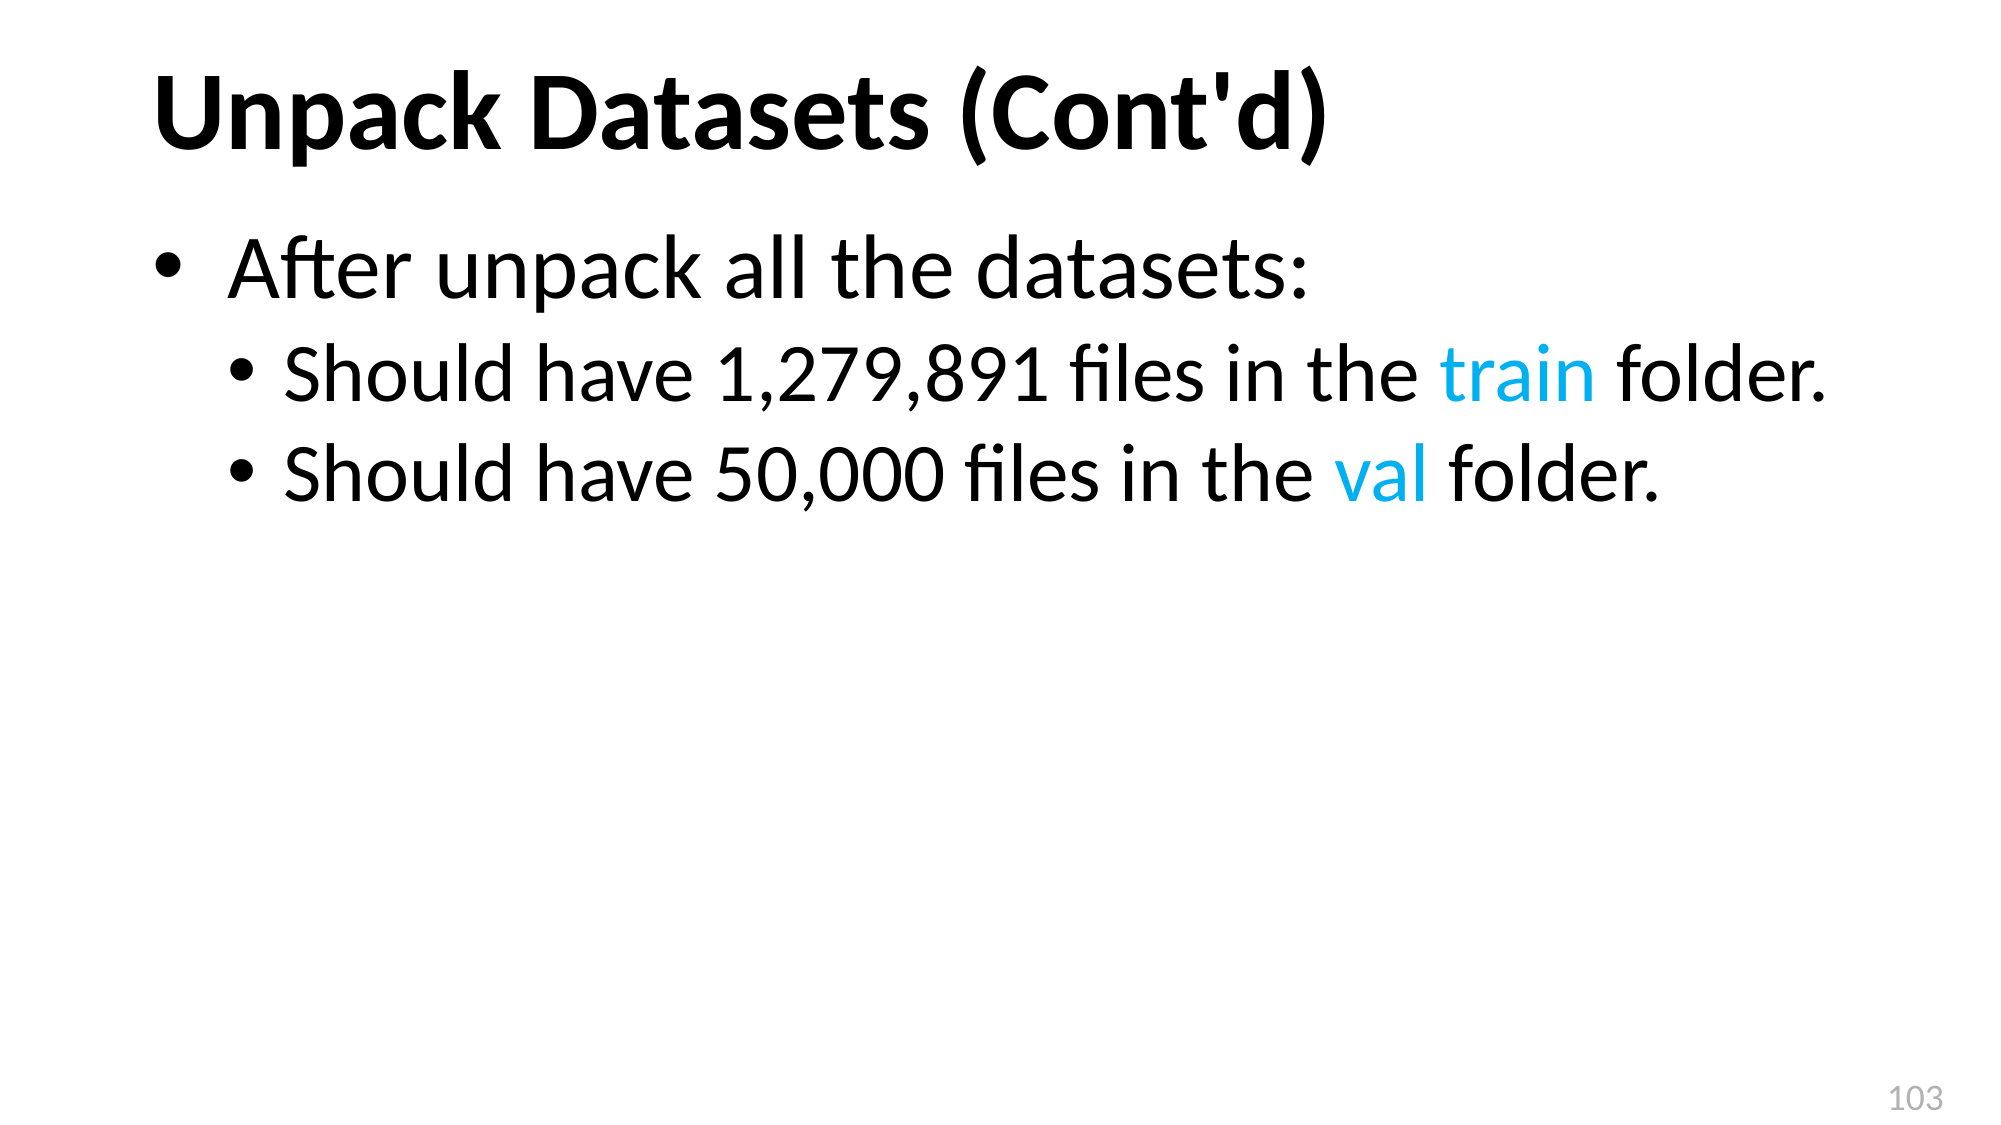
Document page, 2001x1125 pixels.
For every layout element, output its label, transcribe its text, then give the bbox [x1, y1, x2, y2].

title Unpack Datasets (Cont'd) [137, 28, 1863, 199]
list After unpack all the datasets: Should have 1,279,891 files in the train folder. Should have 50,000 files in the val folder. [137, 212, 1863, 979]
slide_number 103 [1508, 1065, 1959, 1125]
